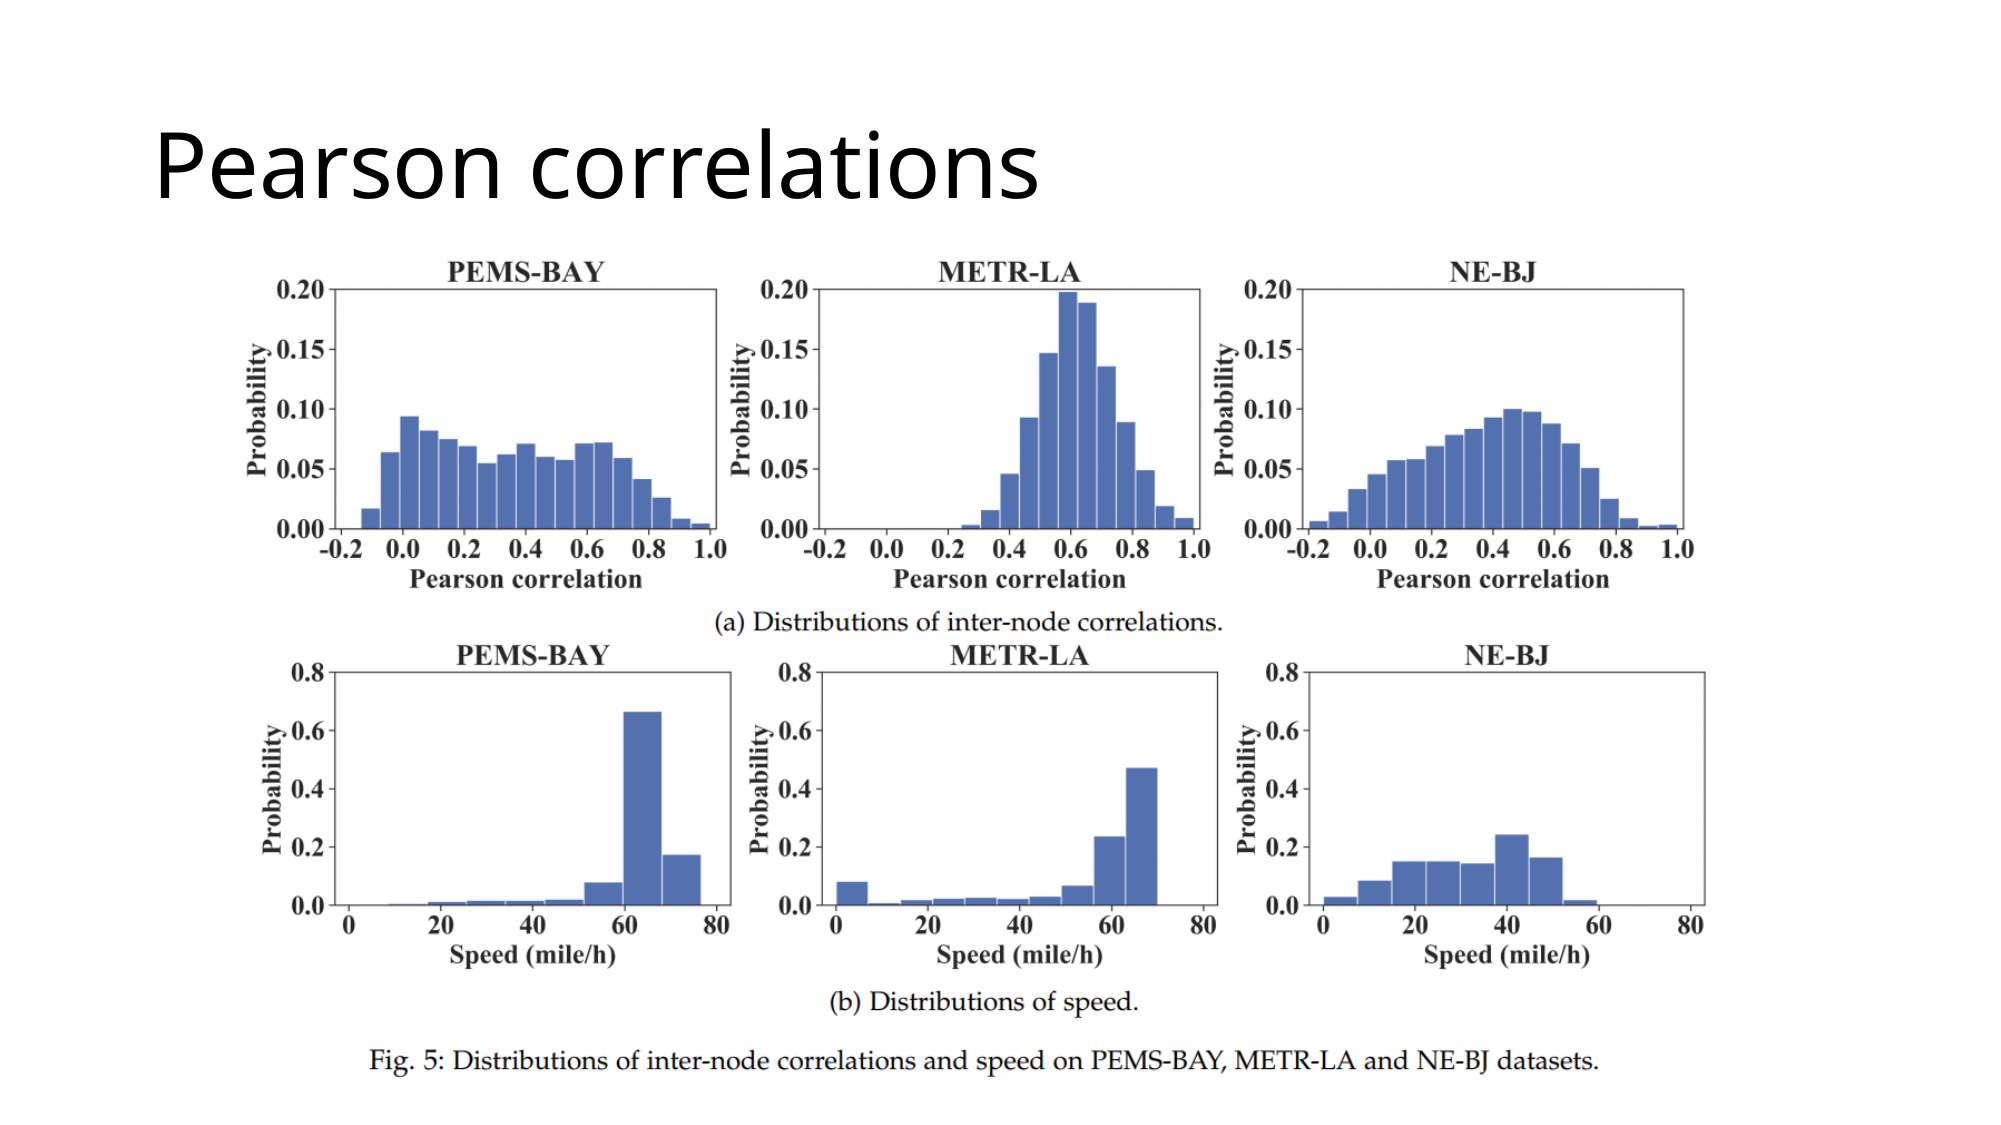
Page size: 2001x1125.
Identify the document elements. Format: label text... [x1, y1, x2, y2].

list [234, 242, 1766, 1087]
title Pearson correlations [137, 59, 1863, 278]
